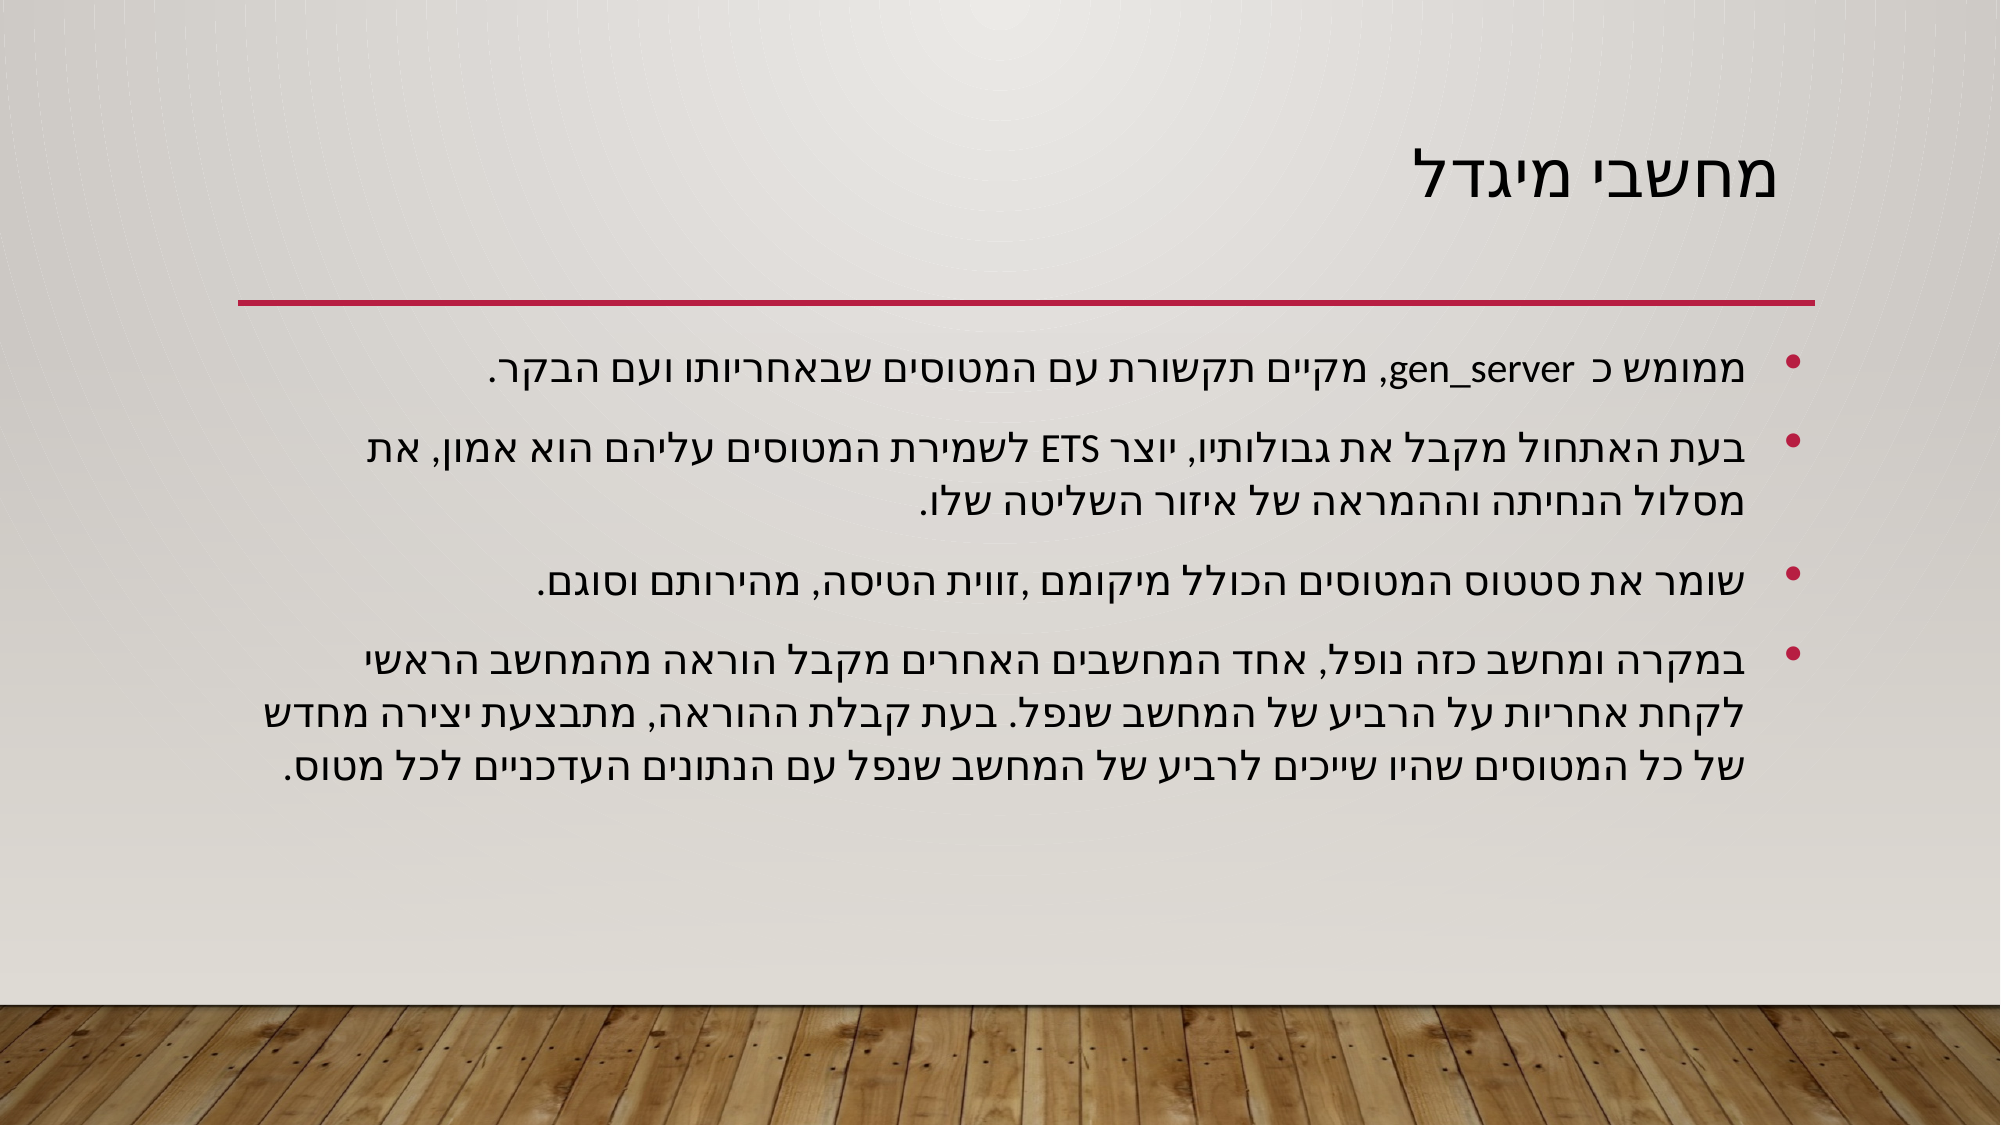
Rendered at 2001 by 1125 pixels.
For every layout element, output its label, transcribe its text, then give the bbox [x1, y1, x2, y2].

title מחשבי מיגדל [238, 131, 1814, 305]
list ממומש כ gen_server, מקיים תקשורת עם המטוסים שבאחריותו ועם הבקר. בעת האתחול מקבל את גבולותיו, יוצר ETS לשמירת המטוסים עליהם הוא אמון, את מסלול הנחיתה וההמראה של איזור השליטה שלו. שומר את סטטוס המטוסים הכולל מיקומם ,זווית הטיסה, מהירותם וסוגם. במקרה ומחשב כזה נופל, אחד המחשבים האחרים מקבל הוראה מהמחשב הראשי לקחת אחריות על הרביע של המחשב שנפל. בעת קבלת ההוראה, מתבצעת יצירה מחדש של כל המטוסים שהיו שייכים לרביע של המחשב שנפל עם הנתונים העדכניים לכל מטוס. [238, 330, 1814, 897]
picture [0, 1005, 2000, 1125]
